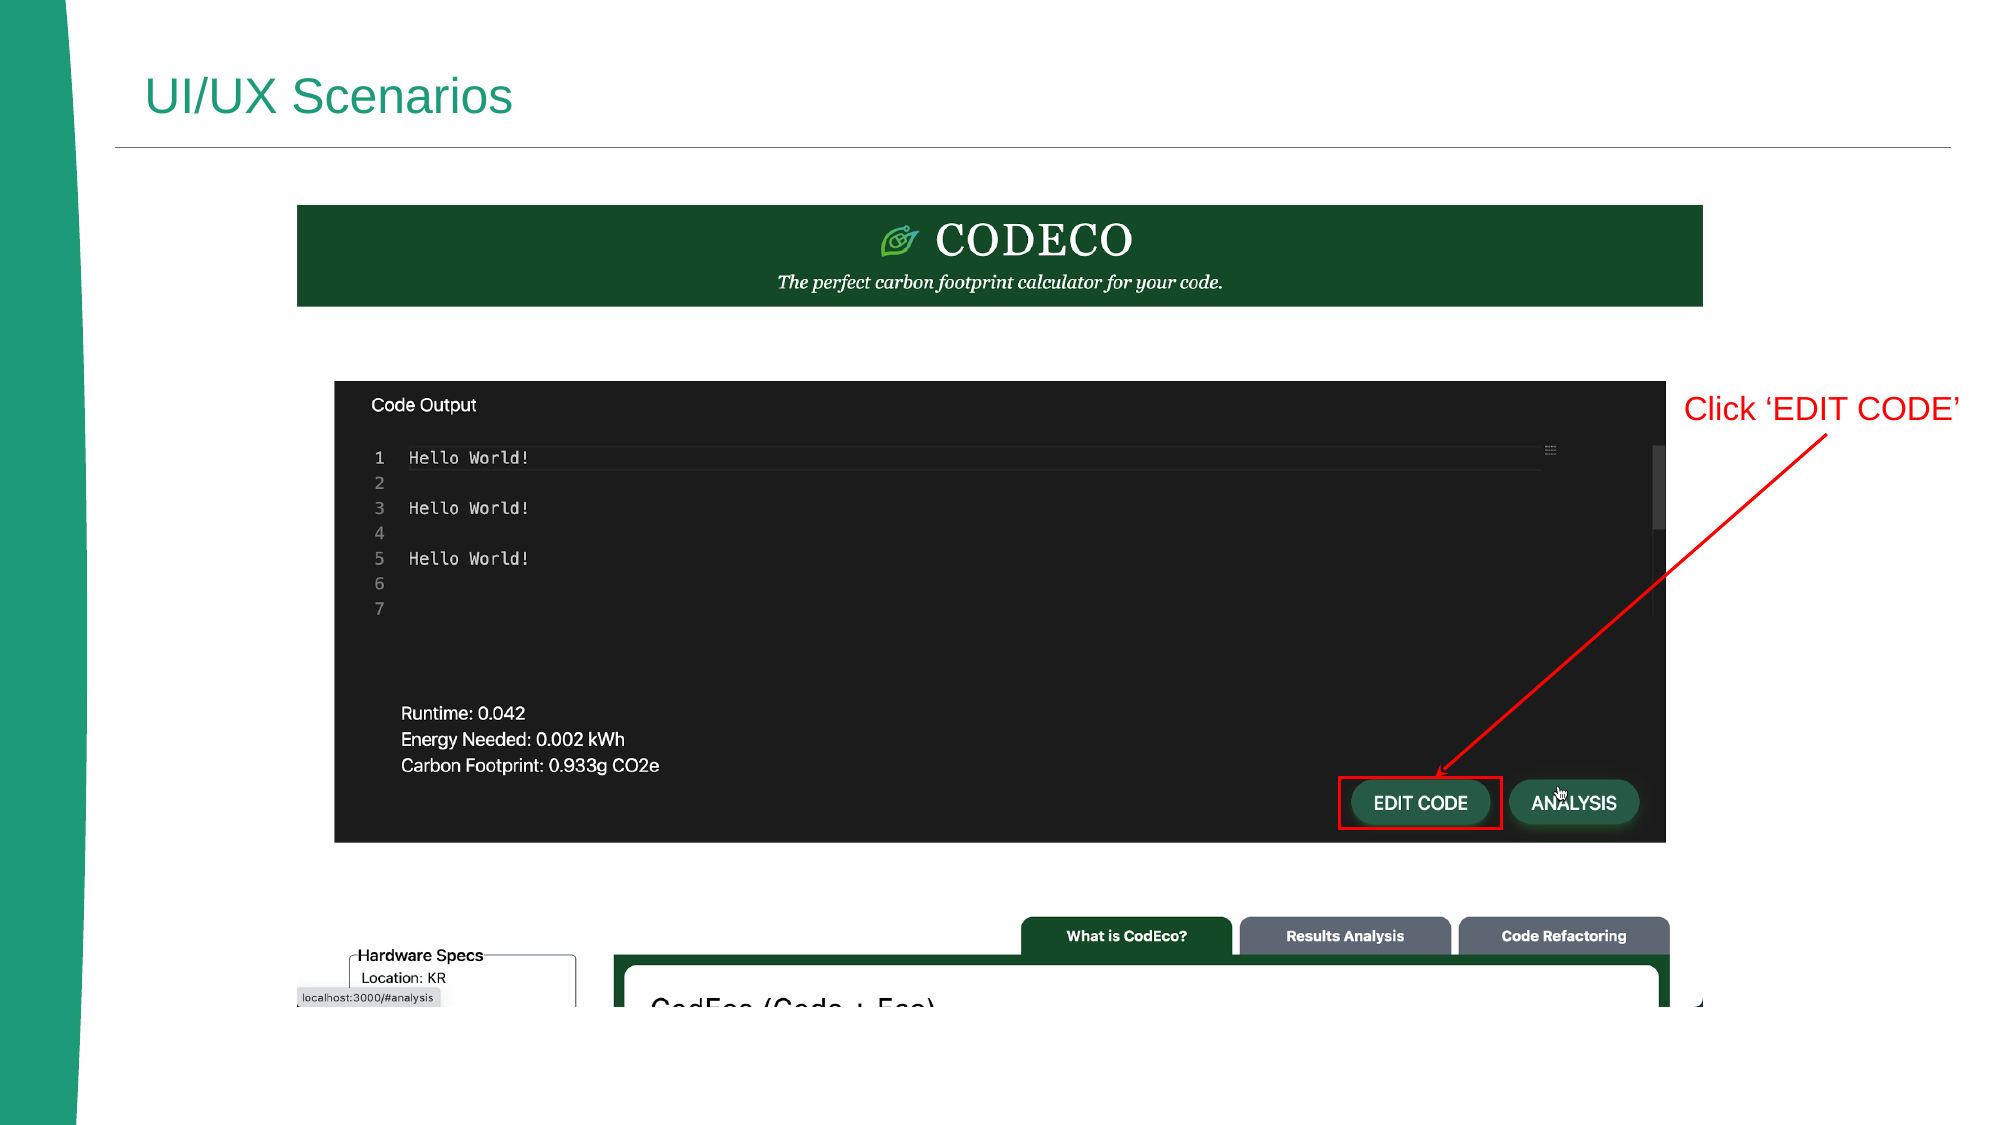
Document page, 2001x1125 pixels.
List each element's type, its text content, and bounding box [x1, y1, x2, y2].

text_box UI/UX Scenarios [129, 62, 980, 137]
text_box [0, 0, 88, 1125]
text_box Click ‘EDIT CODE’ [1703, 379, 1985, 434]
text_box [1435, 434, 1827, 778]
picture [297, 205, 1703, 1007]
